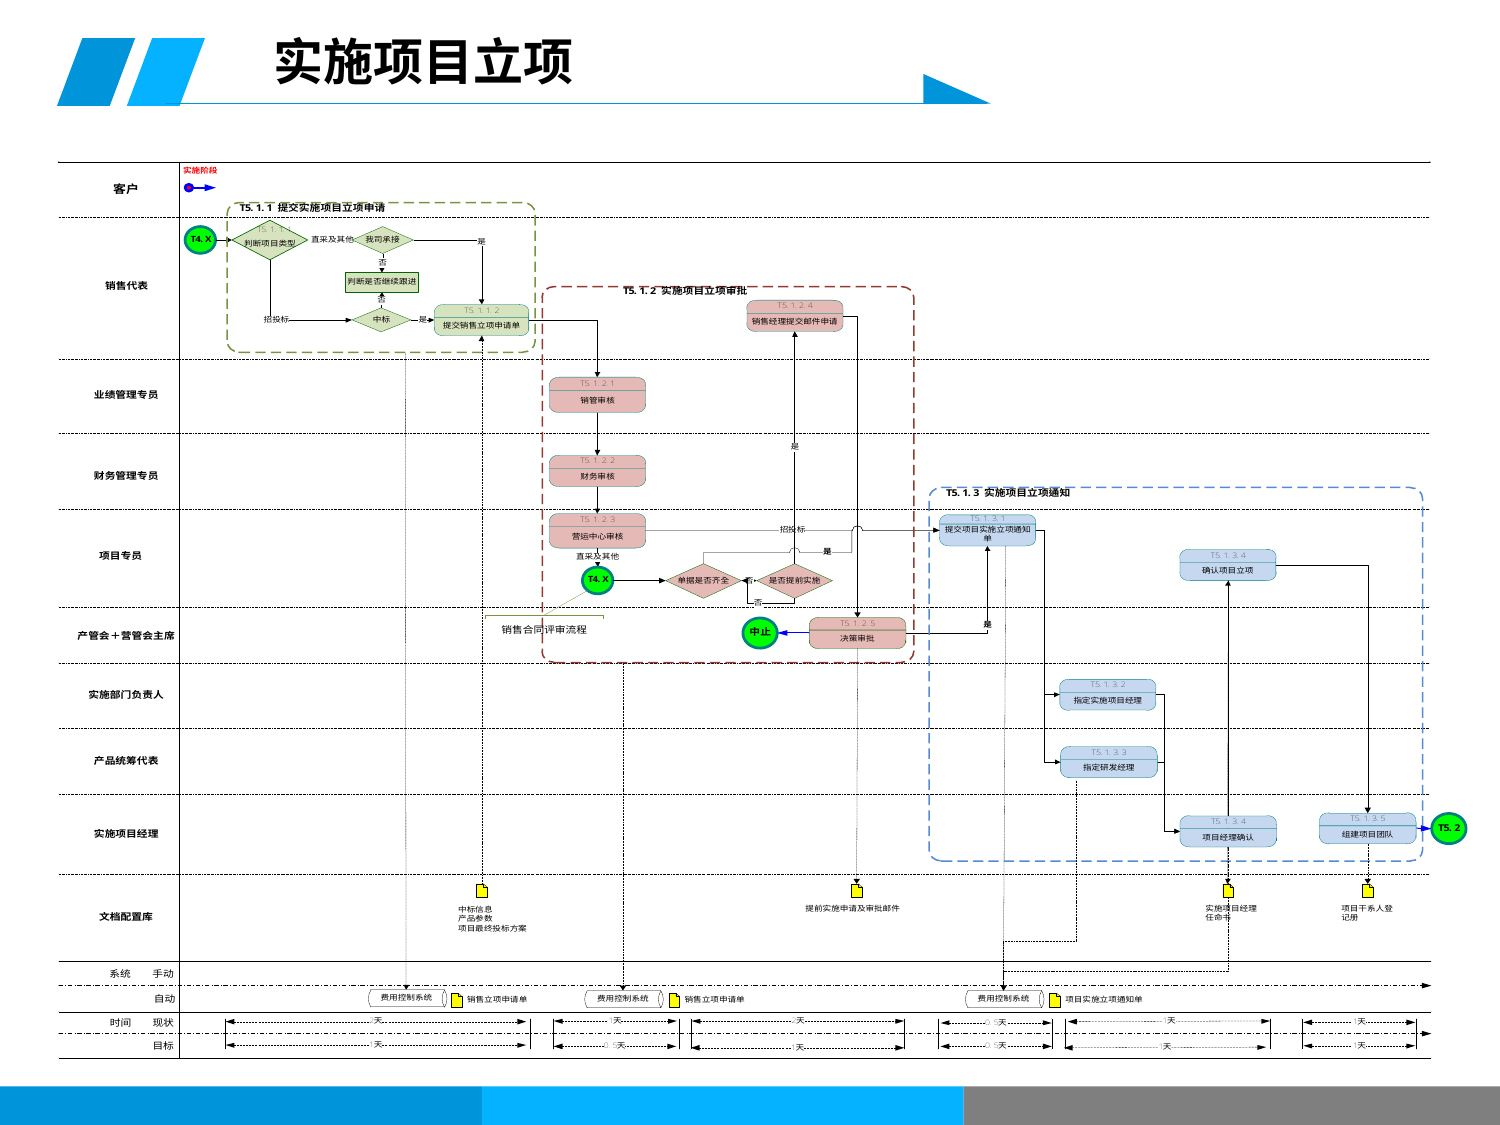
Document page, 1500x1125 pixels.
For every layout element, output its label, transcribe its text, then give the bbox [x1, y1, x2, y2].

text_box [57, 38, 136, 106]
text_box 实施项目立项 [258, 23, 715, 72]
text_box [126, 38, 205, 106]
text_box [0, 1086, 1500, 1125]
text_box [165, 73, 992, 104]
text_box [56, 160, 1469, 1059]
